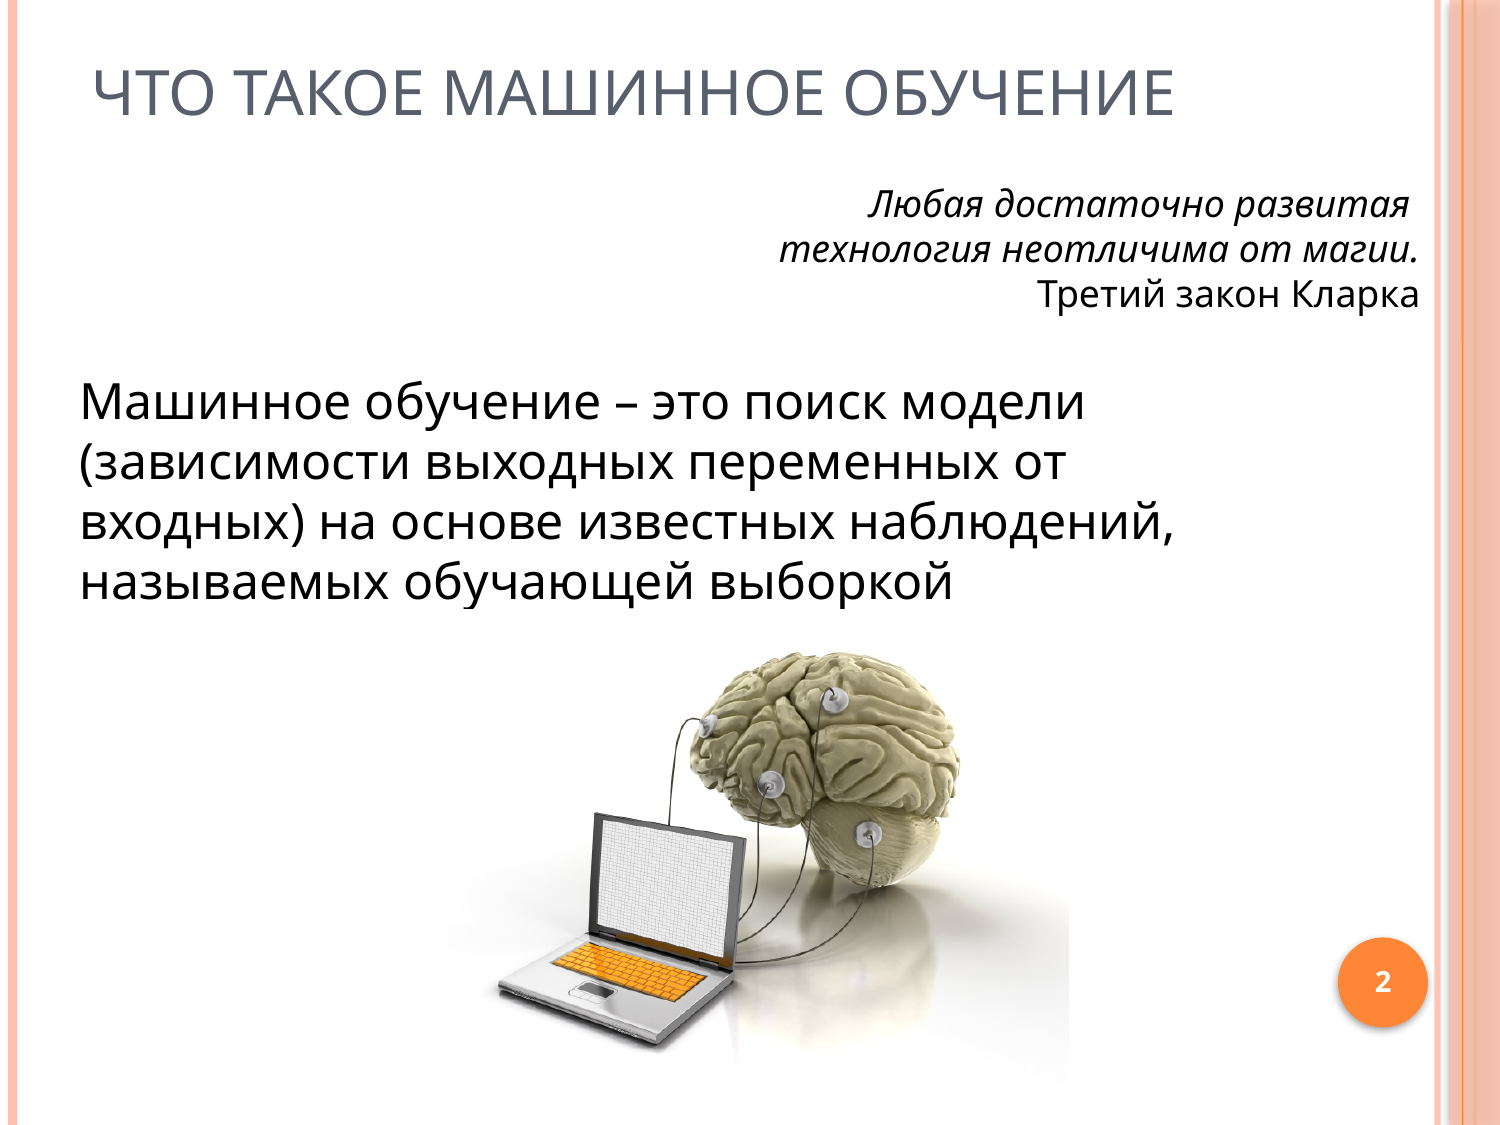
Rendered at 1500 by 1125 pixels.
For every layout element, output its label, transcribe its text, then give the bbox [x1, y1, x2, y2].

list Машинное обучение – это поиск модели (зависимости выходных переменных от входных) на основе известных наблюдений, называемых обучающей выборкой [64, 361, 1290, 627]
title Что такое машинное обучение [76, 0, 1302, 136]
picture [406, 609, 1070, 1107]
text_box Любая достаточно развитая технология неотличима от магии. Третий закон Кларка [442, 172, 1436, 323]
slide_number 2 [1333, 940, 1434, 1027]
